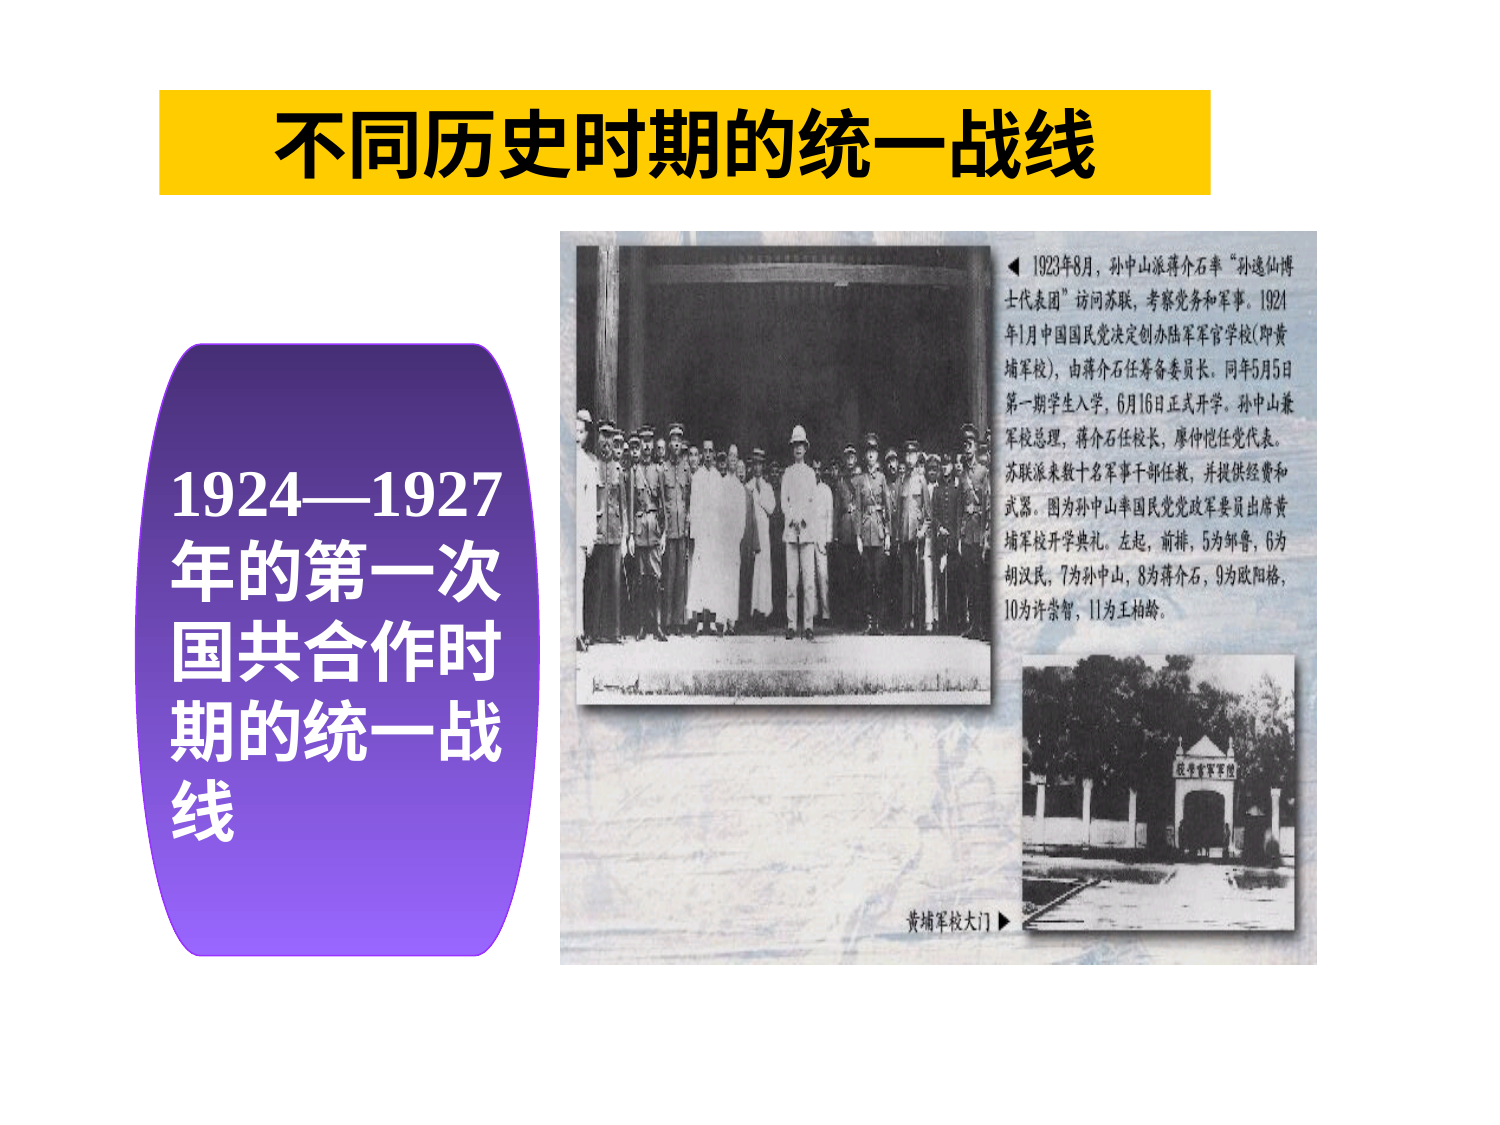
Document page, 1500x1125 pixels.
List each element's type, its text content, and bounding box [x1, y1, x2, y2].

picture [560, 231, 1318, 966]
text_box 1924—1927 年的第一次 国共合作时 期的统一战 线 [135, 344, 540, 956]
text_box 不同历史时期的统一战线 [159, 90, 1211, 195]
